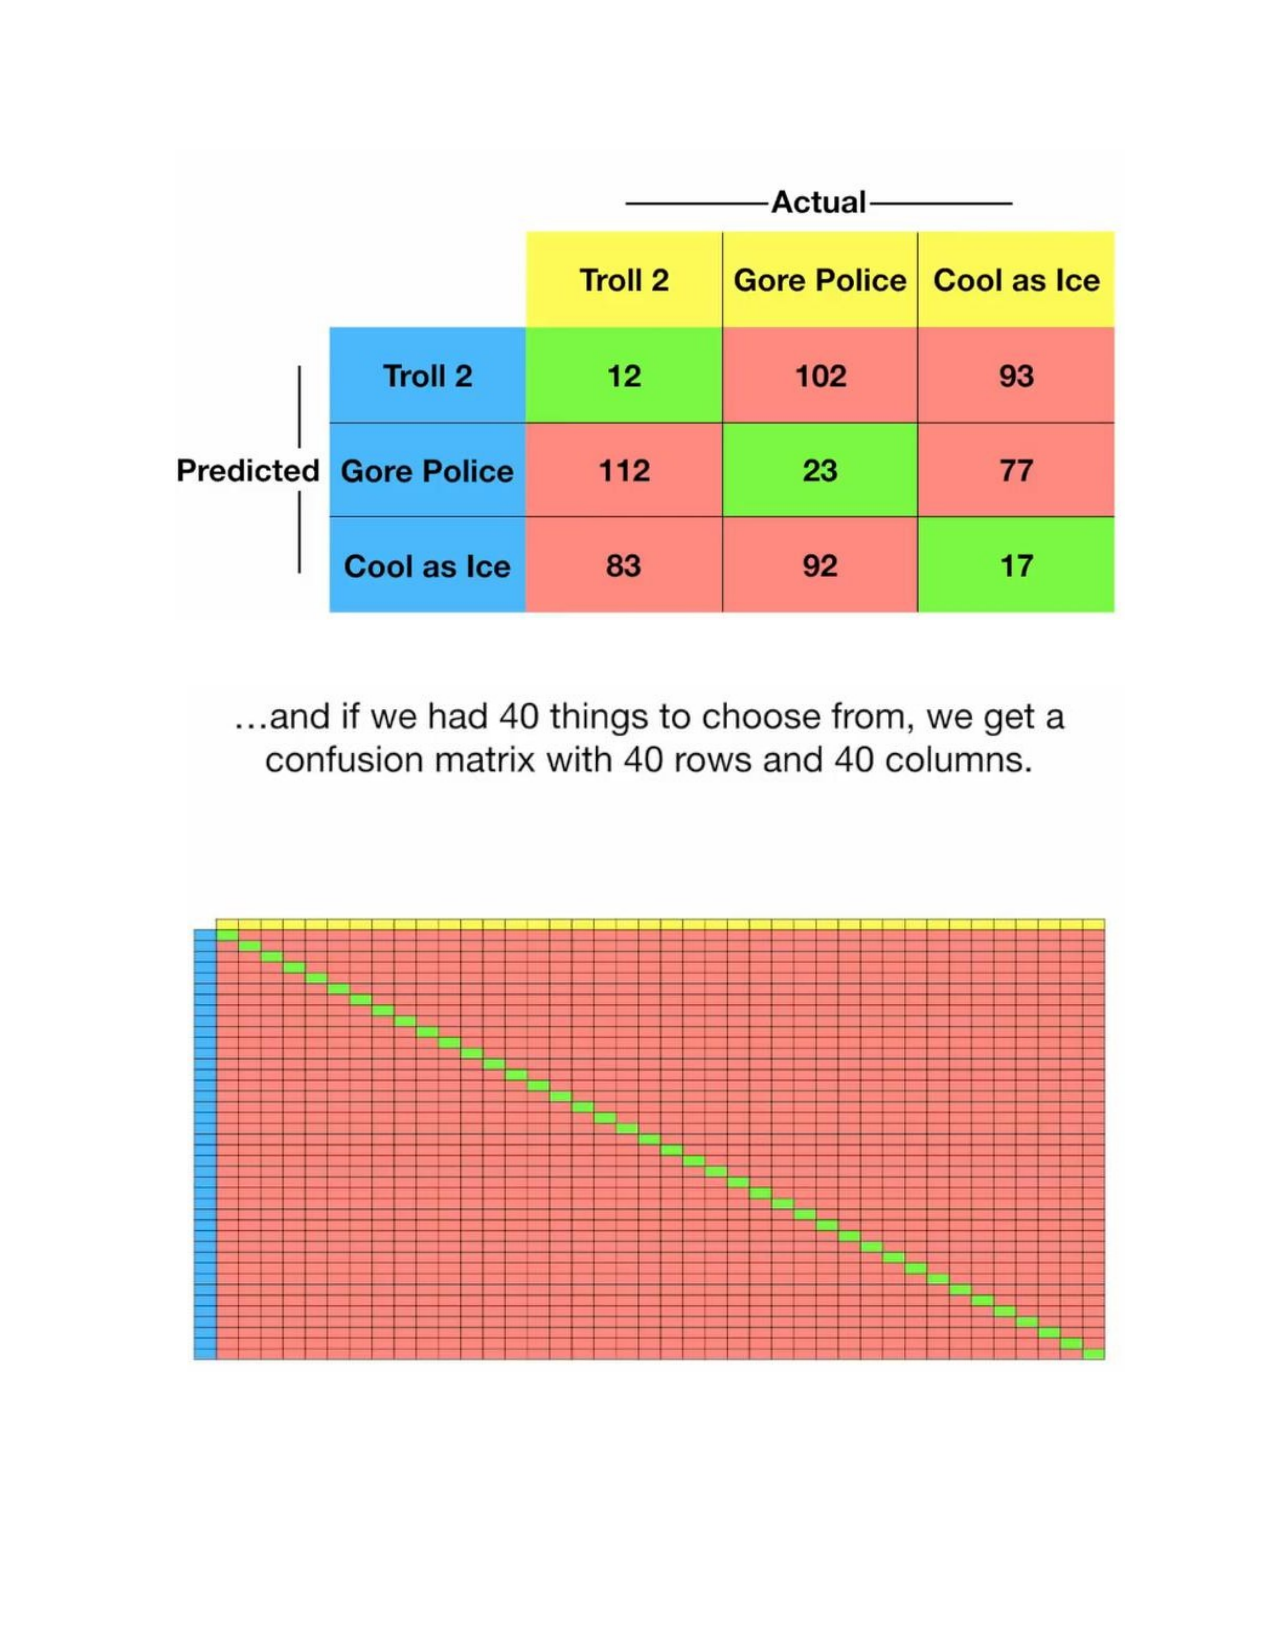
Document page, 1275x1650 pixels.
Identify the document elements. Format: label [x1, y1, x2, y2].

picture [174, 149, 1126, 620]
picture [187, 685, 1126, 1372]
